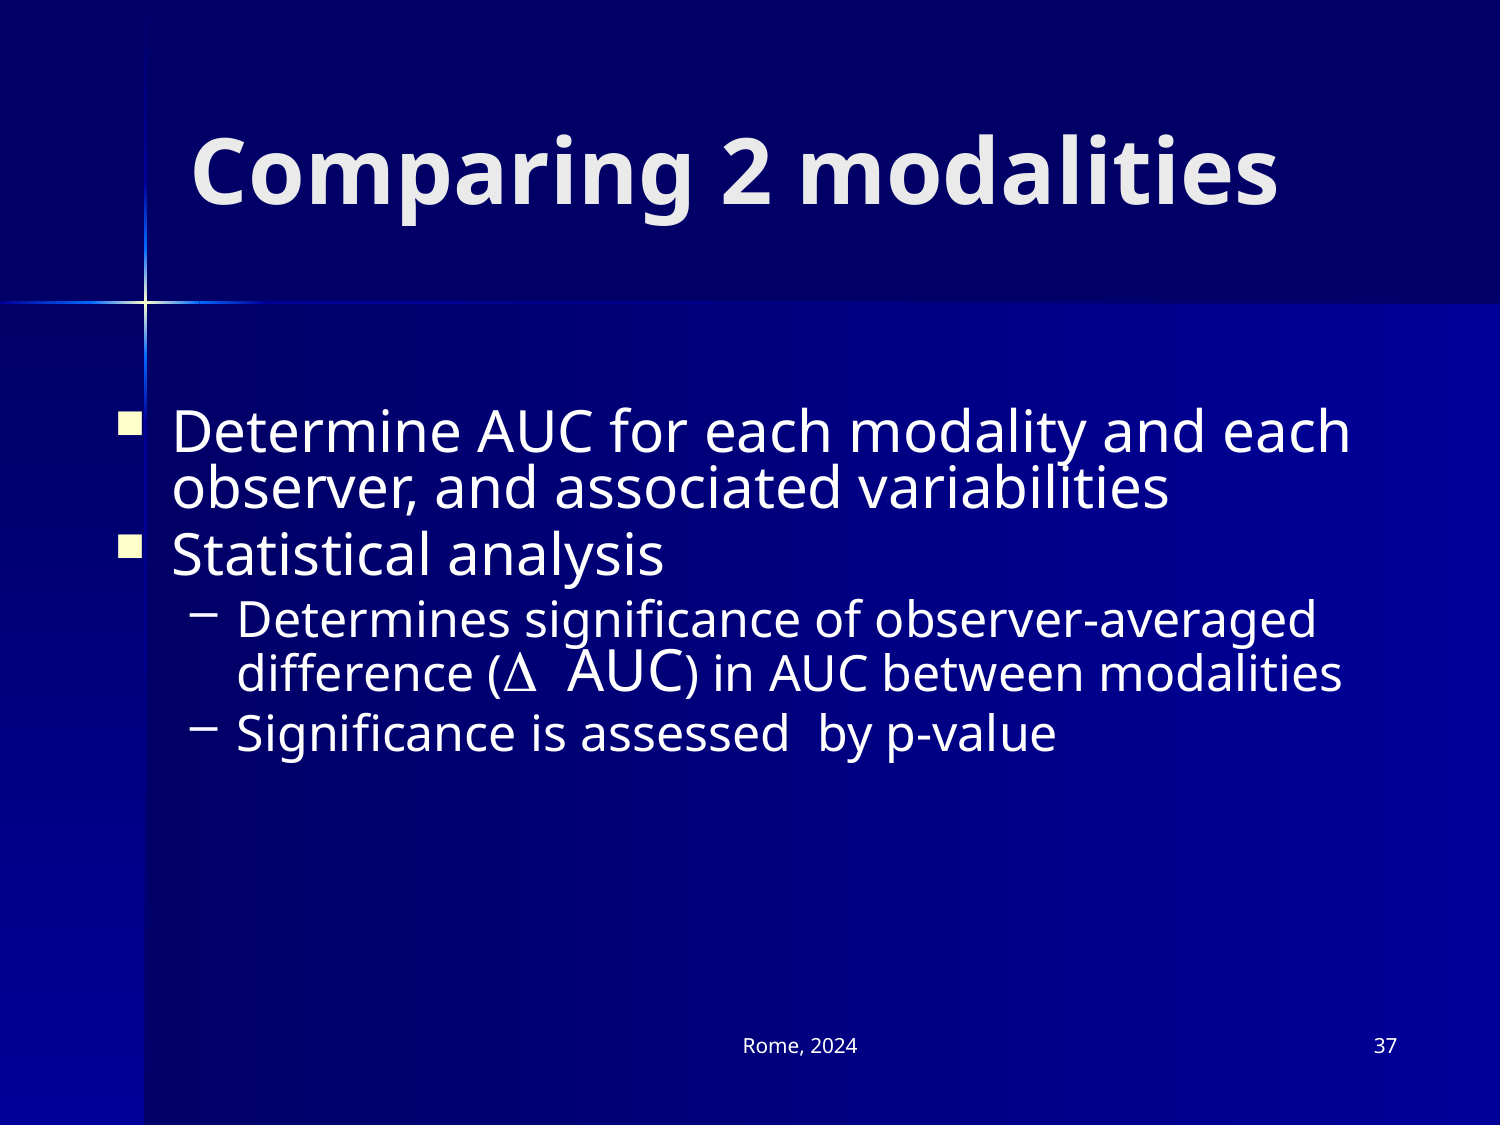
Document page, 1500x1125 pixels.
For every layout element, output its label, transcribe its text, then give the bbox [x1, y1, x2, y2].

title Comparing 2 modalities [174, 49, 1413, 286]
footer Rome, 2024 [562, 1024, 1038, 1101]
slide_number 37 [1099, 1024, 1413, 1101]
list Determine AUC for each modality and each observer, and associated variabilities Statistical analysis Determines significance of observer-averaged difference (D AUC) in AUC between modalities Significance is assessed by p-value [99, 399, 1463, 841]
